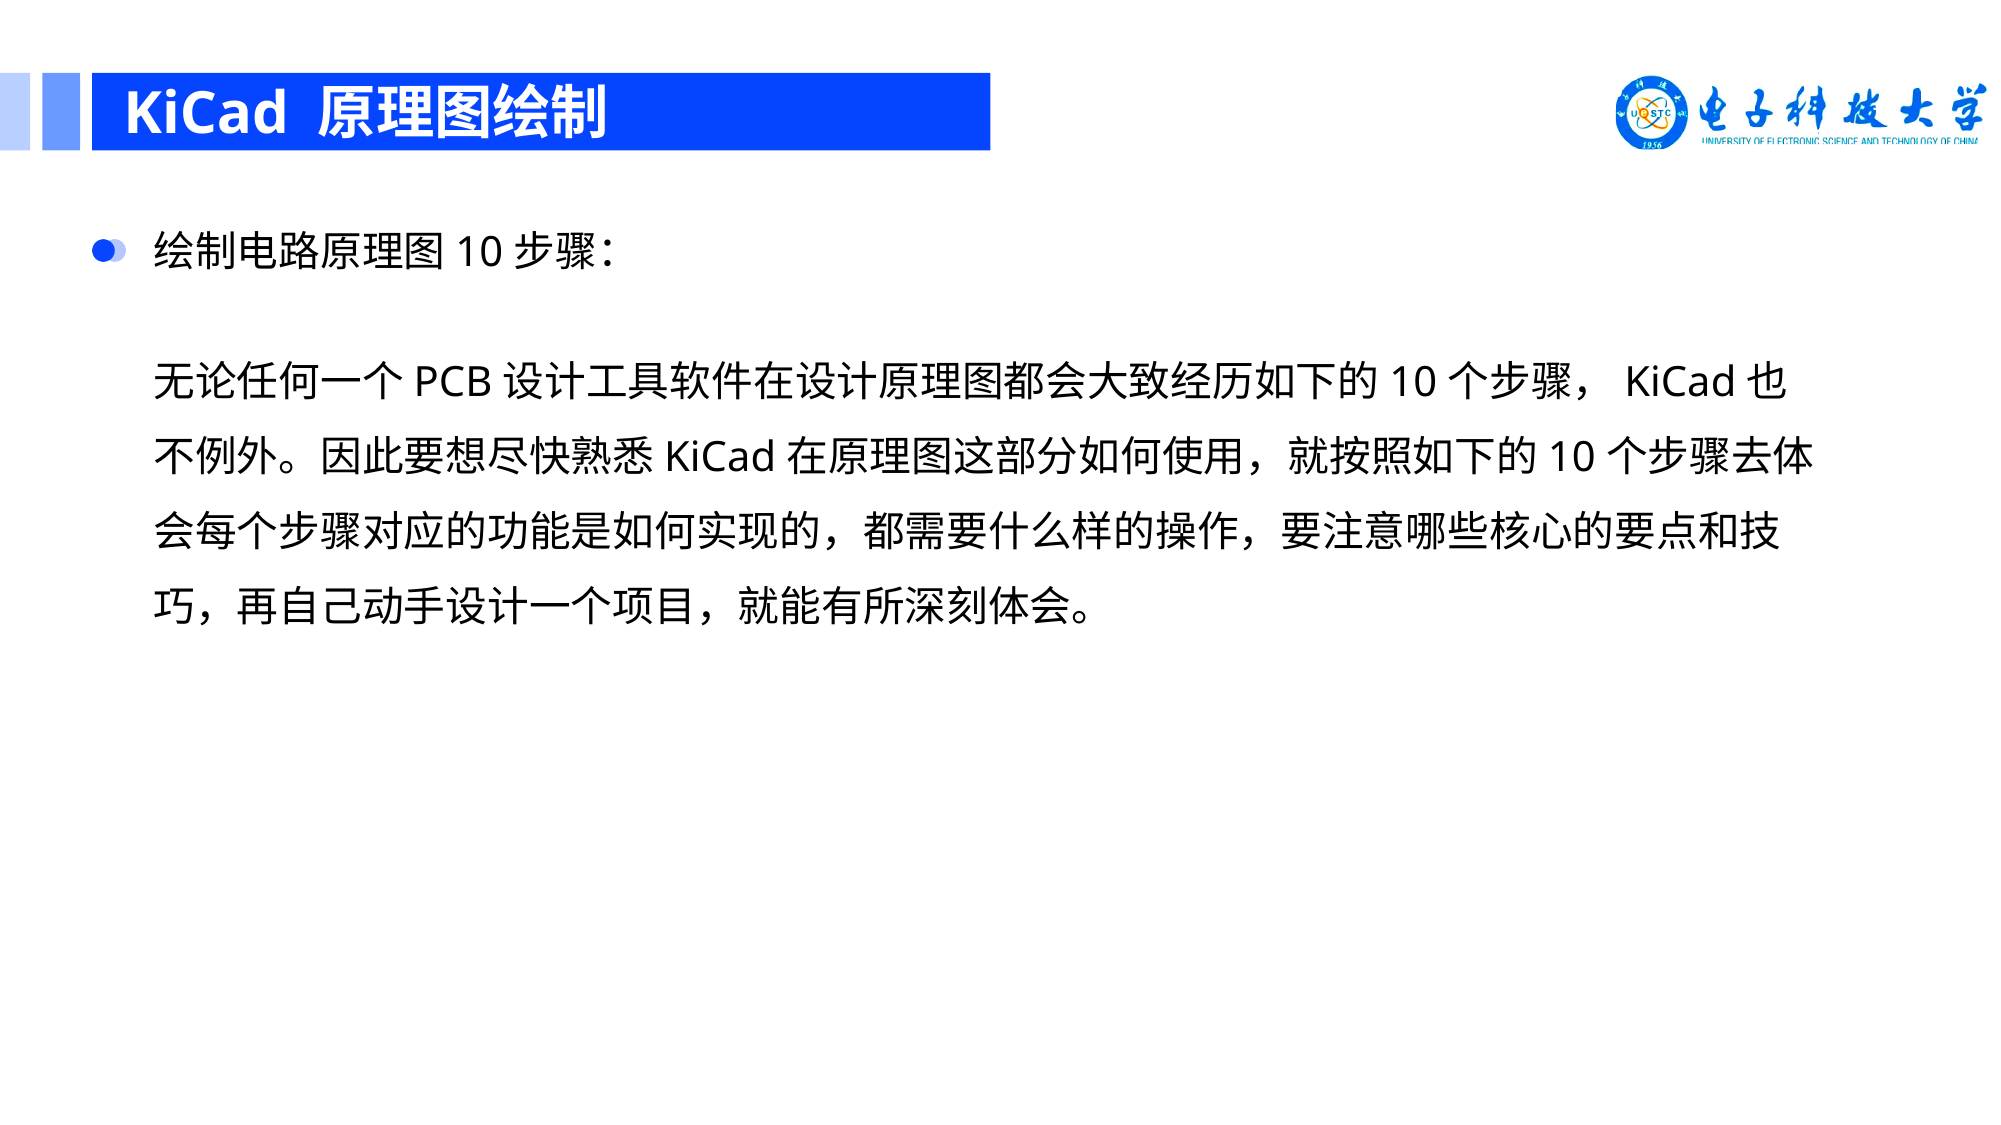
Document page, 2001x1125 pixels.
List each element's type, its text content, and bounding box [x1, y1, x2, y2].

picture [1743, 84, 1777, 128]
text_box [964, 72, 991, 151]
picture [1699, 80, 1989, 145]
text_box [42, 72, 81, 151]
text_box 绘制电路原理图10步骤： [145, 217, 1833, 282]
text_box [0, 72, 31, 151]
picture [1894, 85, 1934, 128]
picture [1783, 84, 1827, 130]
picture [1615, 72, 1693, 150]
picture [91, 238, 127, 263]
text_box KiCad 原理图绘制 [115, 68, 964, 153]
picture [1839, 85, 1889, 128]
text_box 无论任何一个PCB设计工具软件在设计原理图都会大致经历如下的10个步骤，KiCad也不例外。因此要想尽快熟悉KiCad在原理图这部分如何使用，就按照如下的10个步骤去体会每个步骤对应的功能是如何实现的，都需要什么样的操作，要注意哪些核心的要点和技巧，再自己动手设计一个项目，就能有所深刻体会。 [145, 322, 1833, 638]
text_box [92, 72, 115, 151]
